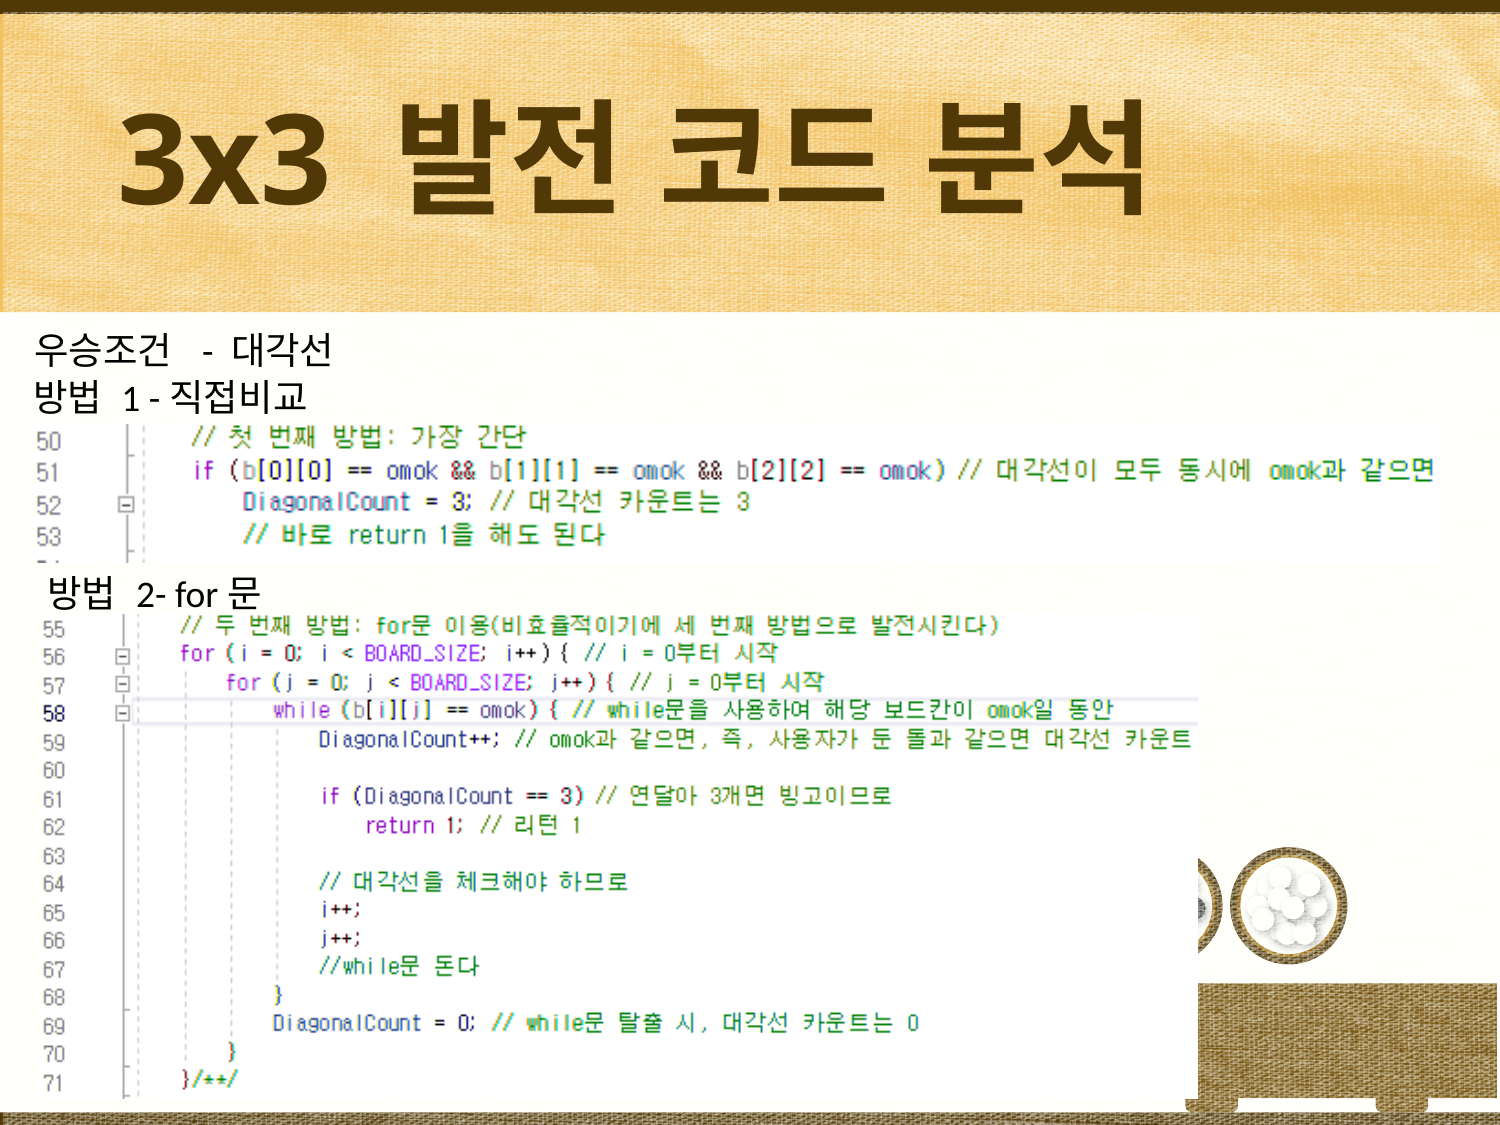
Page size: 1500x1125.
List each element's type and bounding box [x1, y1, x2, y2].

text_box [0, 0, 1500, 15]
picture [2, 12, 1500, 1125]
